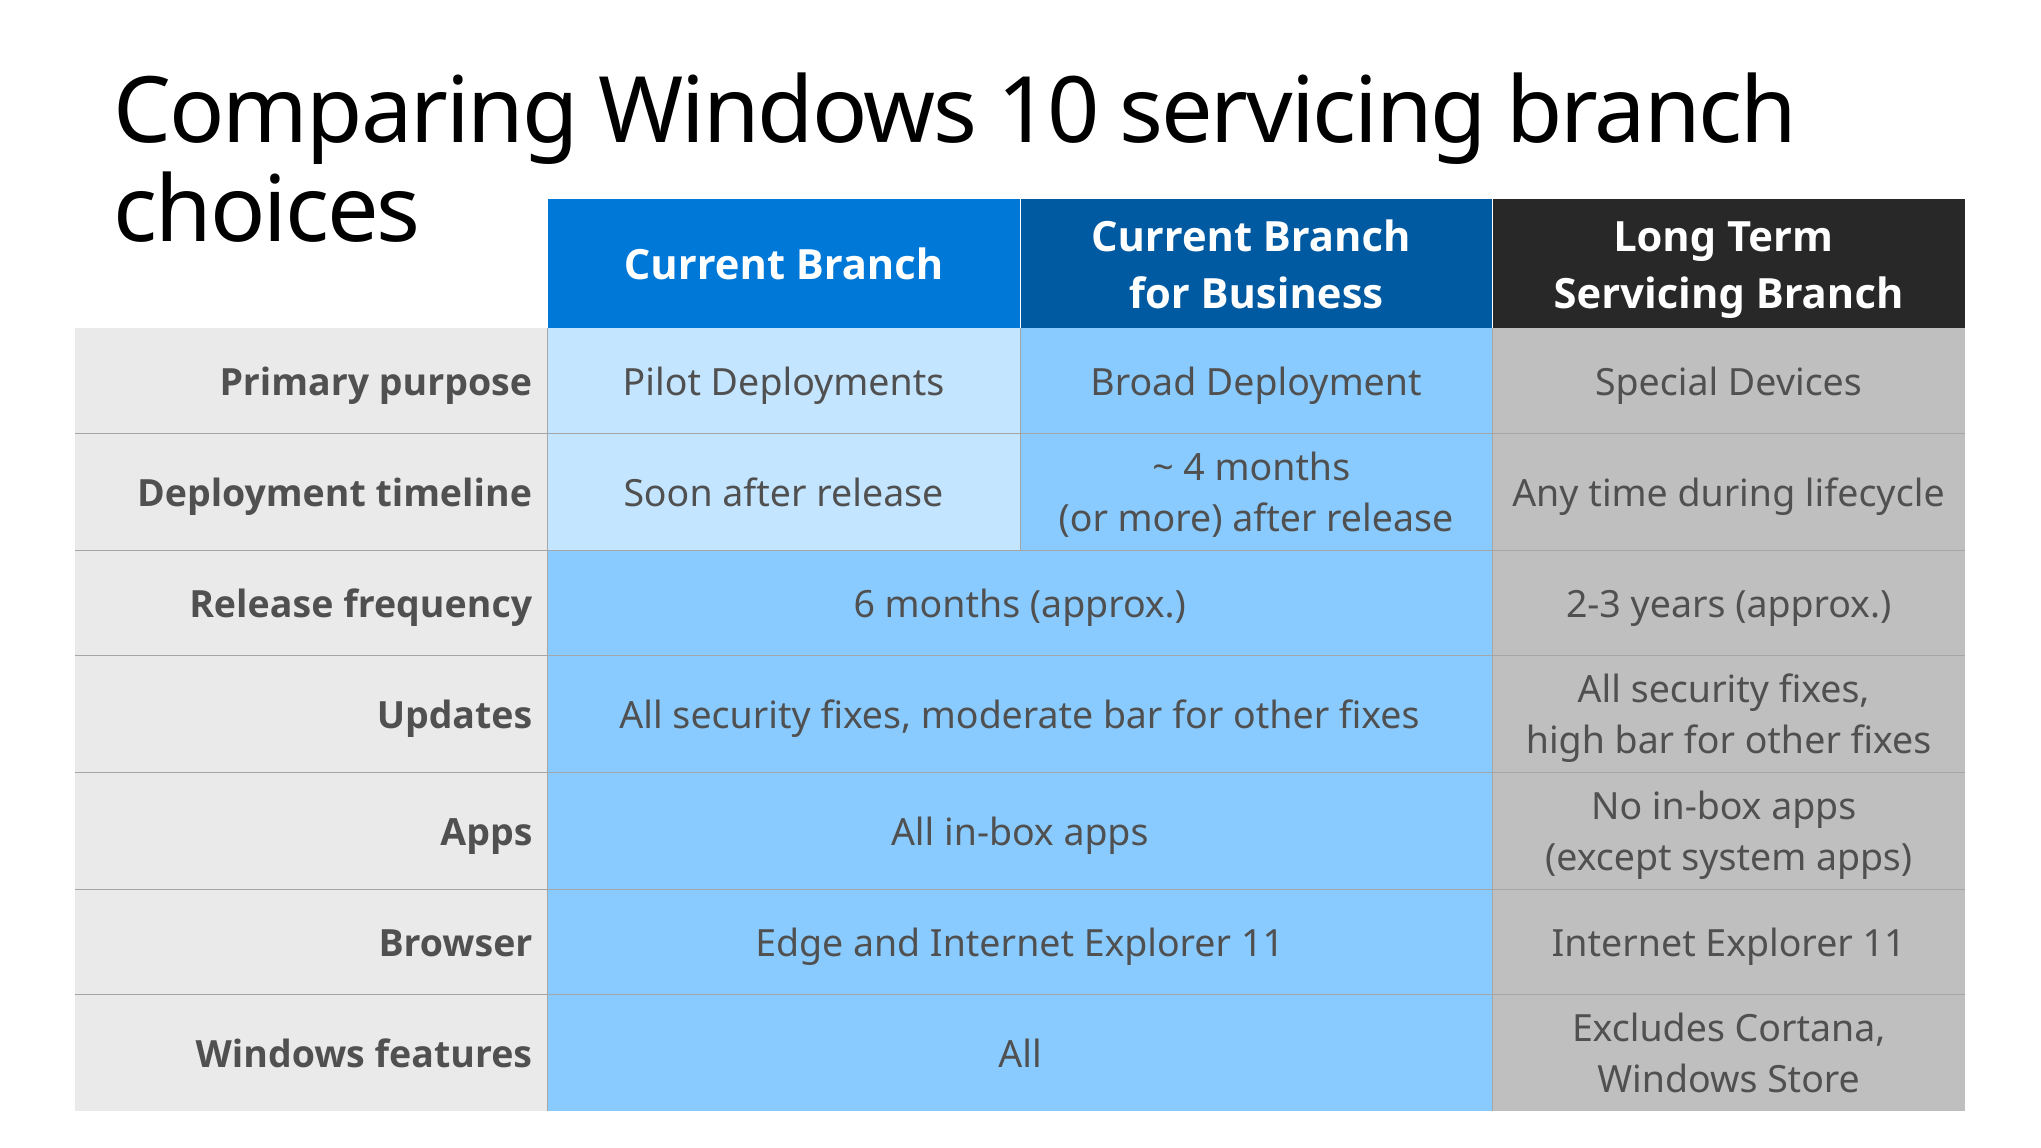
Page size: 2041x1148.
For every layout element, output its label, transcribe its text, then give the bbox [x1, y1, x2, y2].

table_cell Browser [75, 890, 547, 994]
table_cell Primary purpose [75, 328, 547, 433]
table_cell All security fixes, high bar for other fixes [1493, 656, 1965, 772]
table_cell Edge and Internet Explorer 11 [548, 890, 1492, 994]
table_cell All in-box apps [548, 773, 1492, 889]
table_header Current Branch for Business [1021, 199, 1492, 328]
table_cell All [548, 995, 1492, 1111]
table_cell Internet Explorer 11 [1493, 890, 1965, 994]
table_cell Broad Deployment [1021, 328, 1492, 433]
table_header Long Term Servicing Branch [1493, 199, 1965, 328]
title Comparing Windows 10 servicing branch choices [89, 48, 2041, 199]
table_cell Deployment timeline [75, 434, 547, 550]
table_cell Release frequency [75, 551, 547, 655]
table_cell Windows features [75, 995, 547, 1111]
table_cell Excludes Cortana, Windows Store [1493, 995, 1965, 1111]
table_cell No in-box apps (except system apps) [1493, 773, 1965, 889]
table_cell All security fixes, moderate bar for other fixes [548, 656, 1492, 772]
table_cell Soon after release [548, 434, 1020, 550]
table_header Current Branch [548, 199, 1020, 328]
table_cell Updates [75, 656, 547, 772]
table_cell 6 months (approx.) [548, 551, 1492, 655]
table_cell Any time during lifecycle [1493, 434, 1965, 550]
table_cell Pilot Deployments [548, 328, 1020, 433]
table_cell Special Devices [1493, 328, 1965, 433]
table_cell Apps [75, 773, 547, 889]
table_cell ~ 4 months (or more) after release [1021, 434, 1492, 550]
table_cell 2-3 years (approx.) [1493, 551, 1965, 655]
table_header [75, 199, 548, 328]
